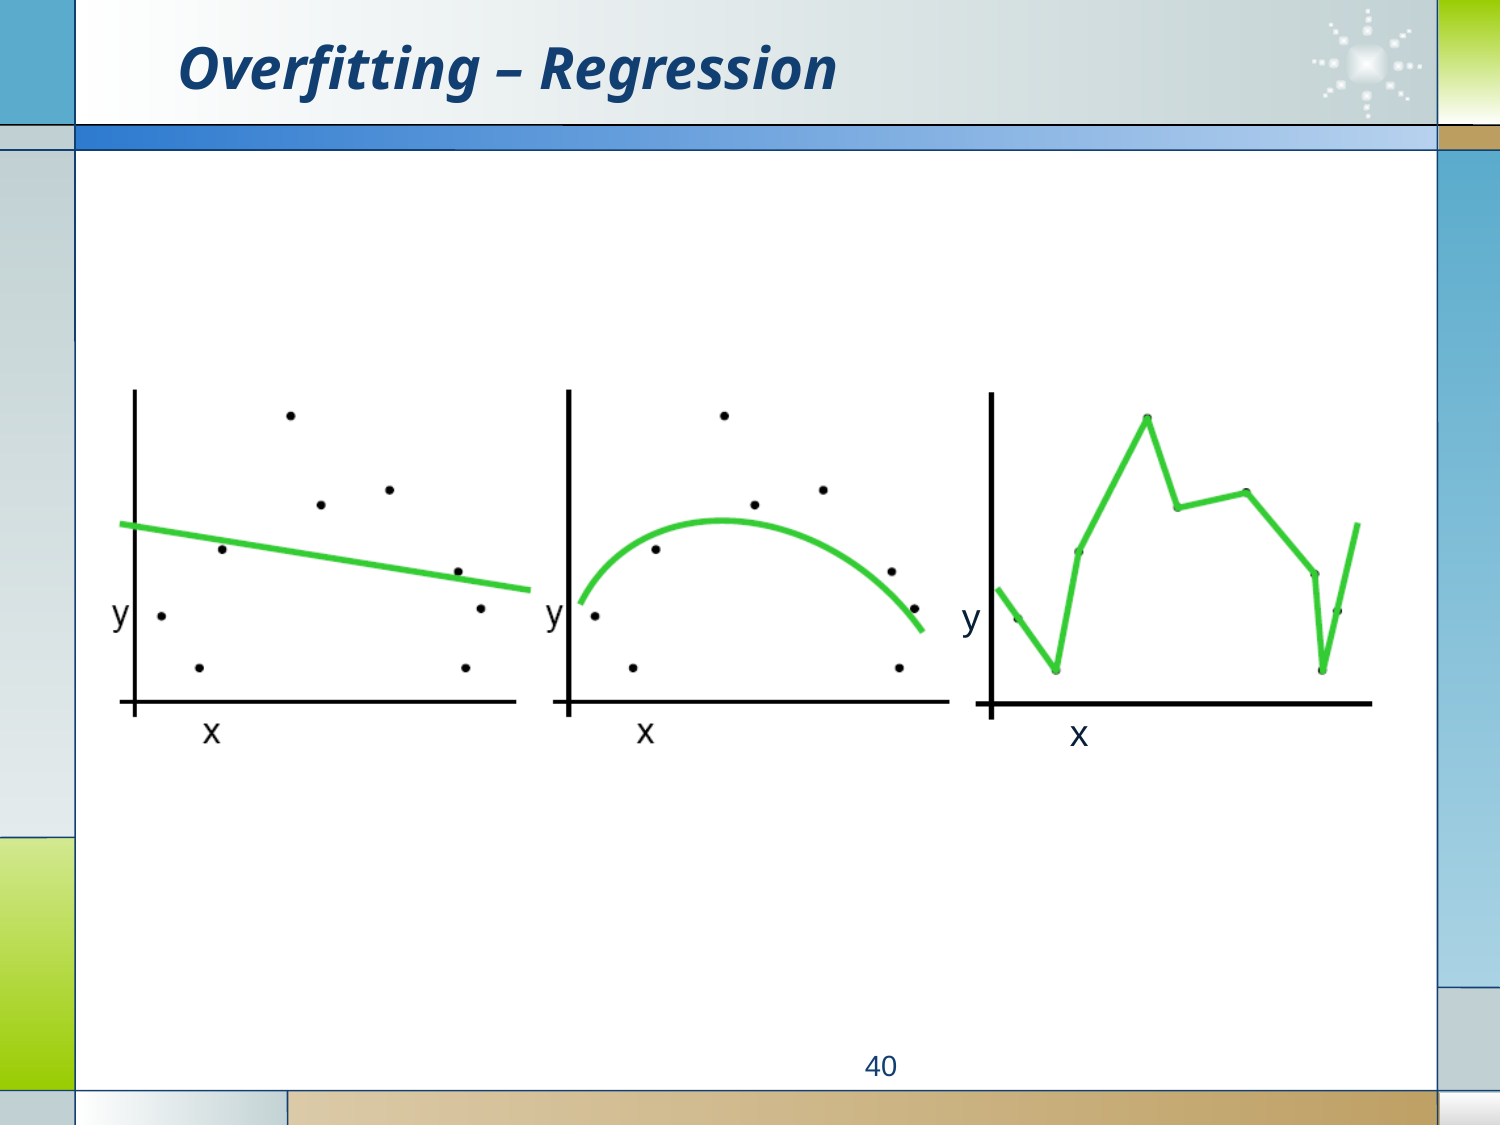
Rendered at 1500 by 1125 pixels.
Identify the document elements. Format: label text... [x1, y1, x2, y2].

slide_number 40 [562, 1039, 913, 1081]
title Overfitting – Regression [162, 19, 1263, 113]
picture [95, 349, 1413, 776]
